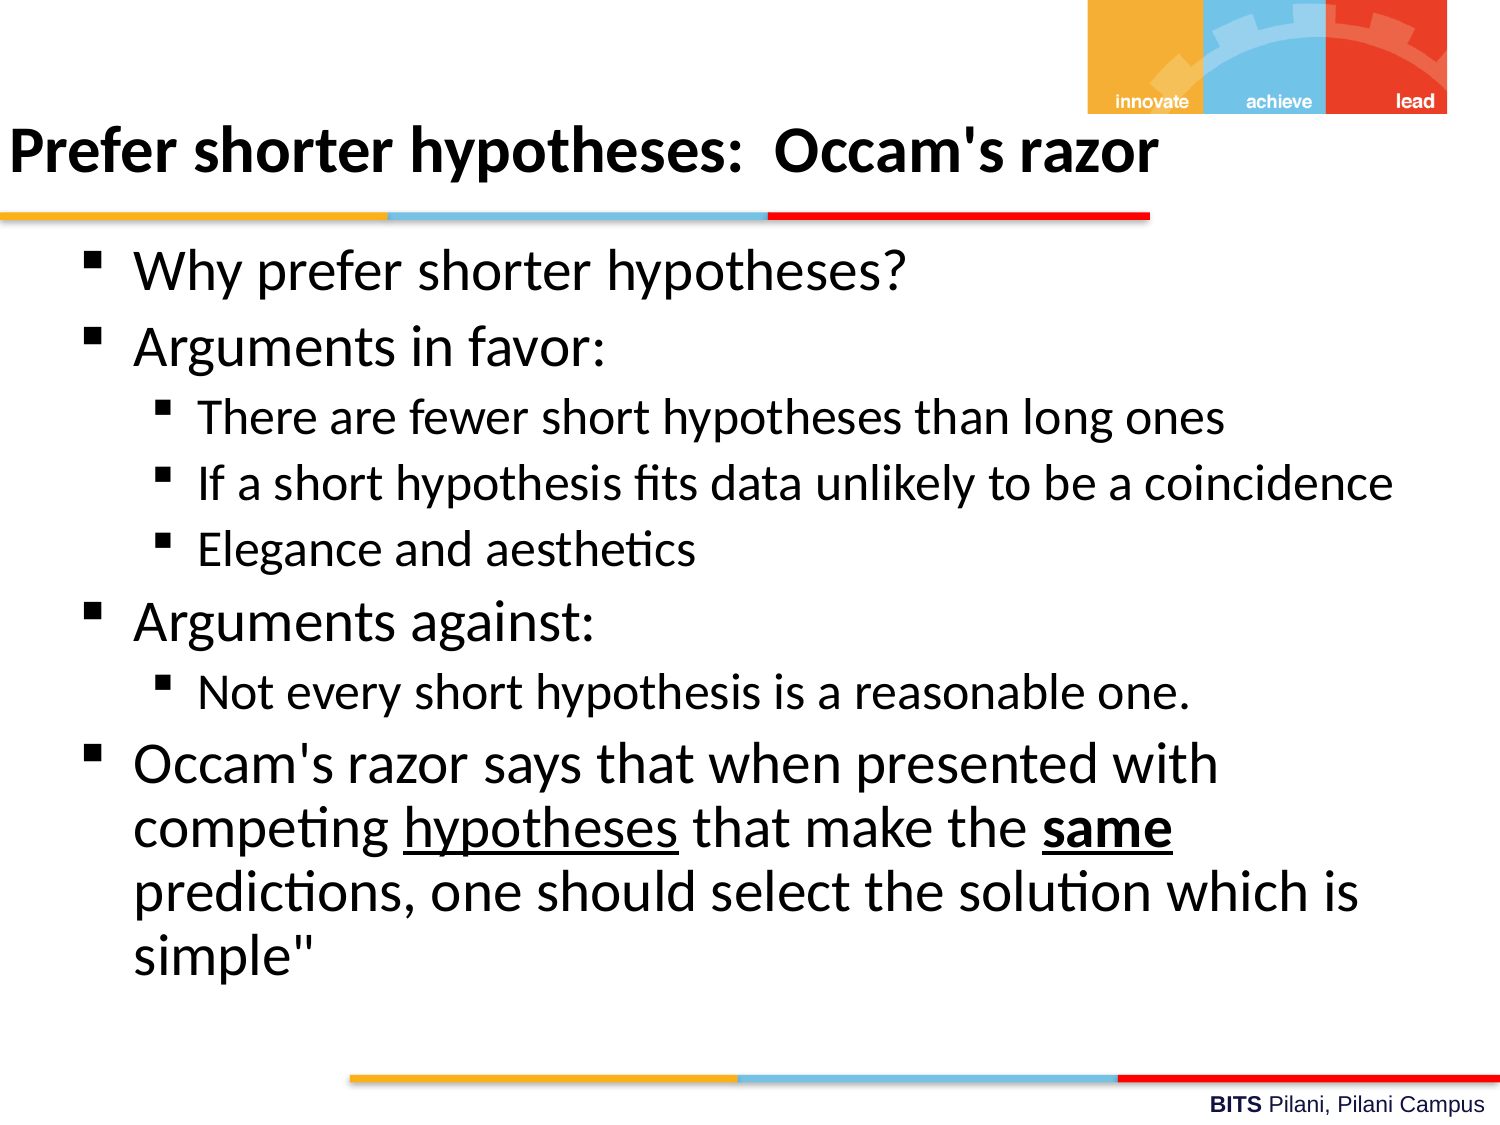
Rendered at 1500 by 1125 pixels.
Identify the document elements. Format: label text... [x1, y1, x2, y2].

list Why prefer shorter hypotheses? Arguments in favor: There are fewer short hypotheses than long ones If a short hypothesis fits data unlikely to be a coincidence Elegance and aesthetics Arguments against: Not every short hypothesis is a reasonable one. Occam's razor says that when presented with competing hypotheses that make the same predictions, one should select the solution which is simple" [64, 231, 1412, 1047]
title Prefer shorter hypotheses: Occam's razor [0, 87, 1412, 204]
picture [1087, 0, 1448, 114]
